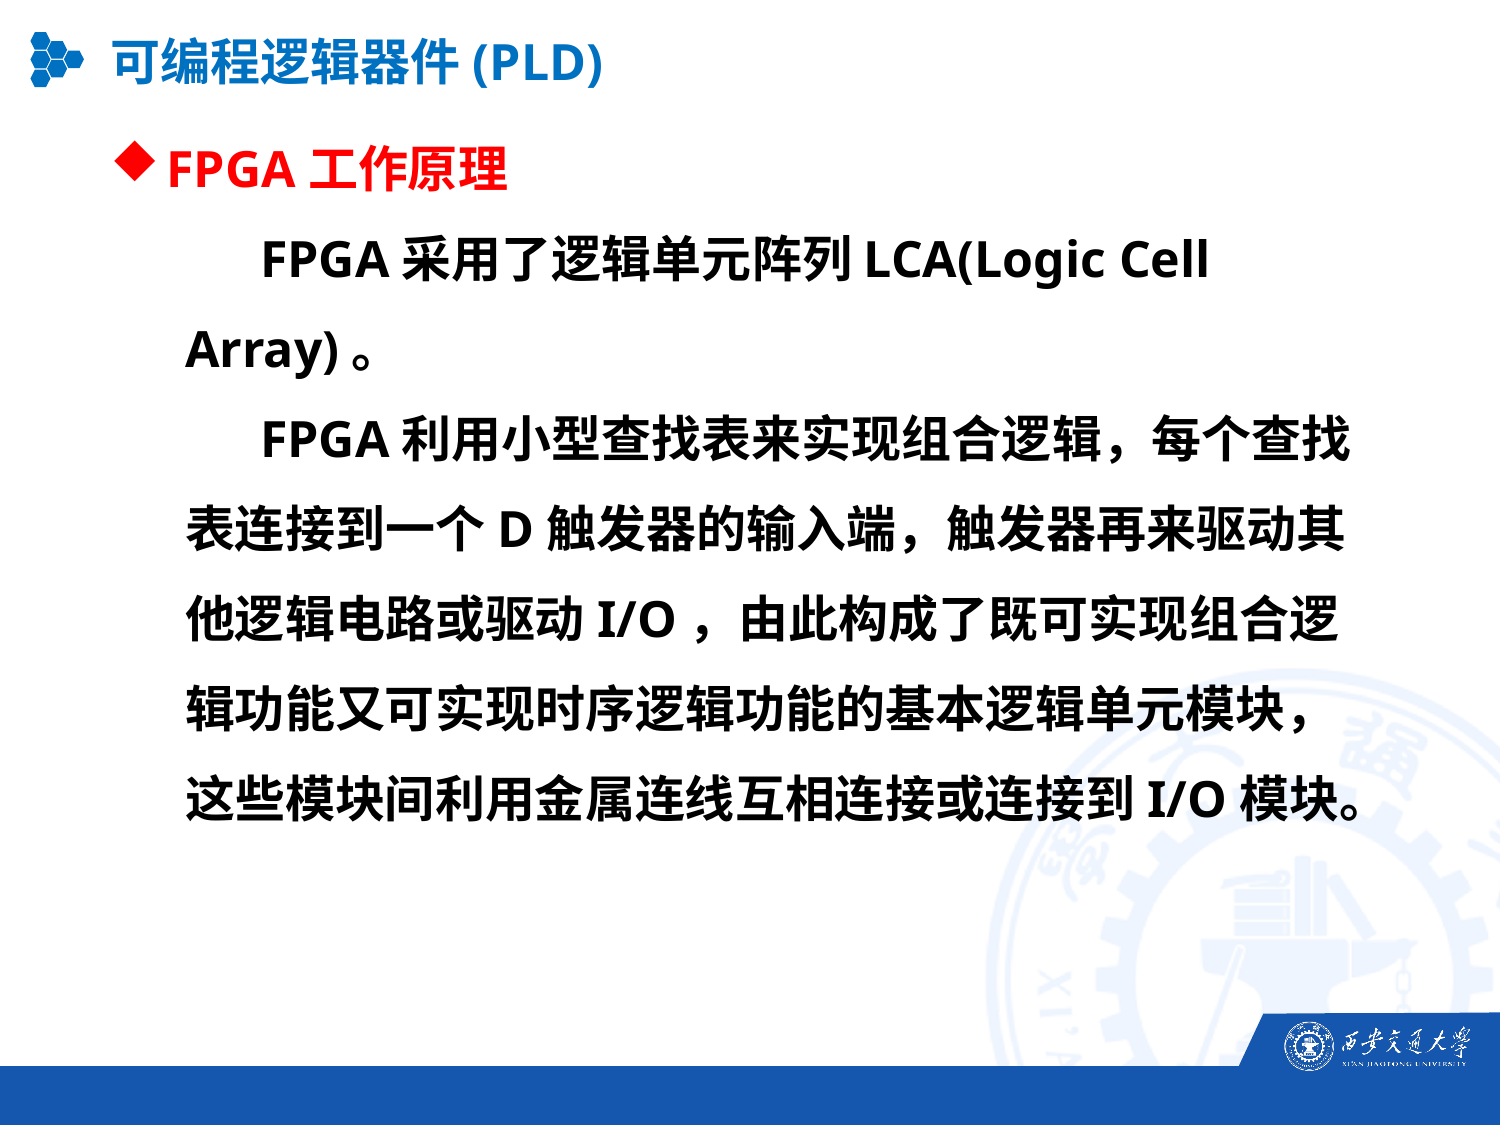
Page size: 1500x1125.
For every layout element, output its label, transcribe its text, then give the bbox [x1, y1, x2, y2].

text_box FPGA工作原理 FPGA采用了逻辑单元阵列LCA(Logic Cell Array)。 FPGA利用小型查找表来实现组合逻辑，每个查找表连接到一个D触发器的输入端，触发器再来驱动其他逻辑电路或驱动I/O，由此构成了既可实现组合逻辑功能又可实现时序逻辑功能的基本逻辑单元模块，这些模块间利用金属连线互相连接或连接到I/O模块。 [95, 99, 1397, 835]
text_box 可编程逻辑器件(PLD) [95, 22, 619, 98]
